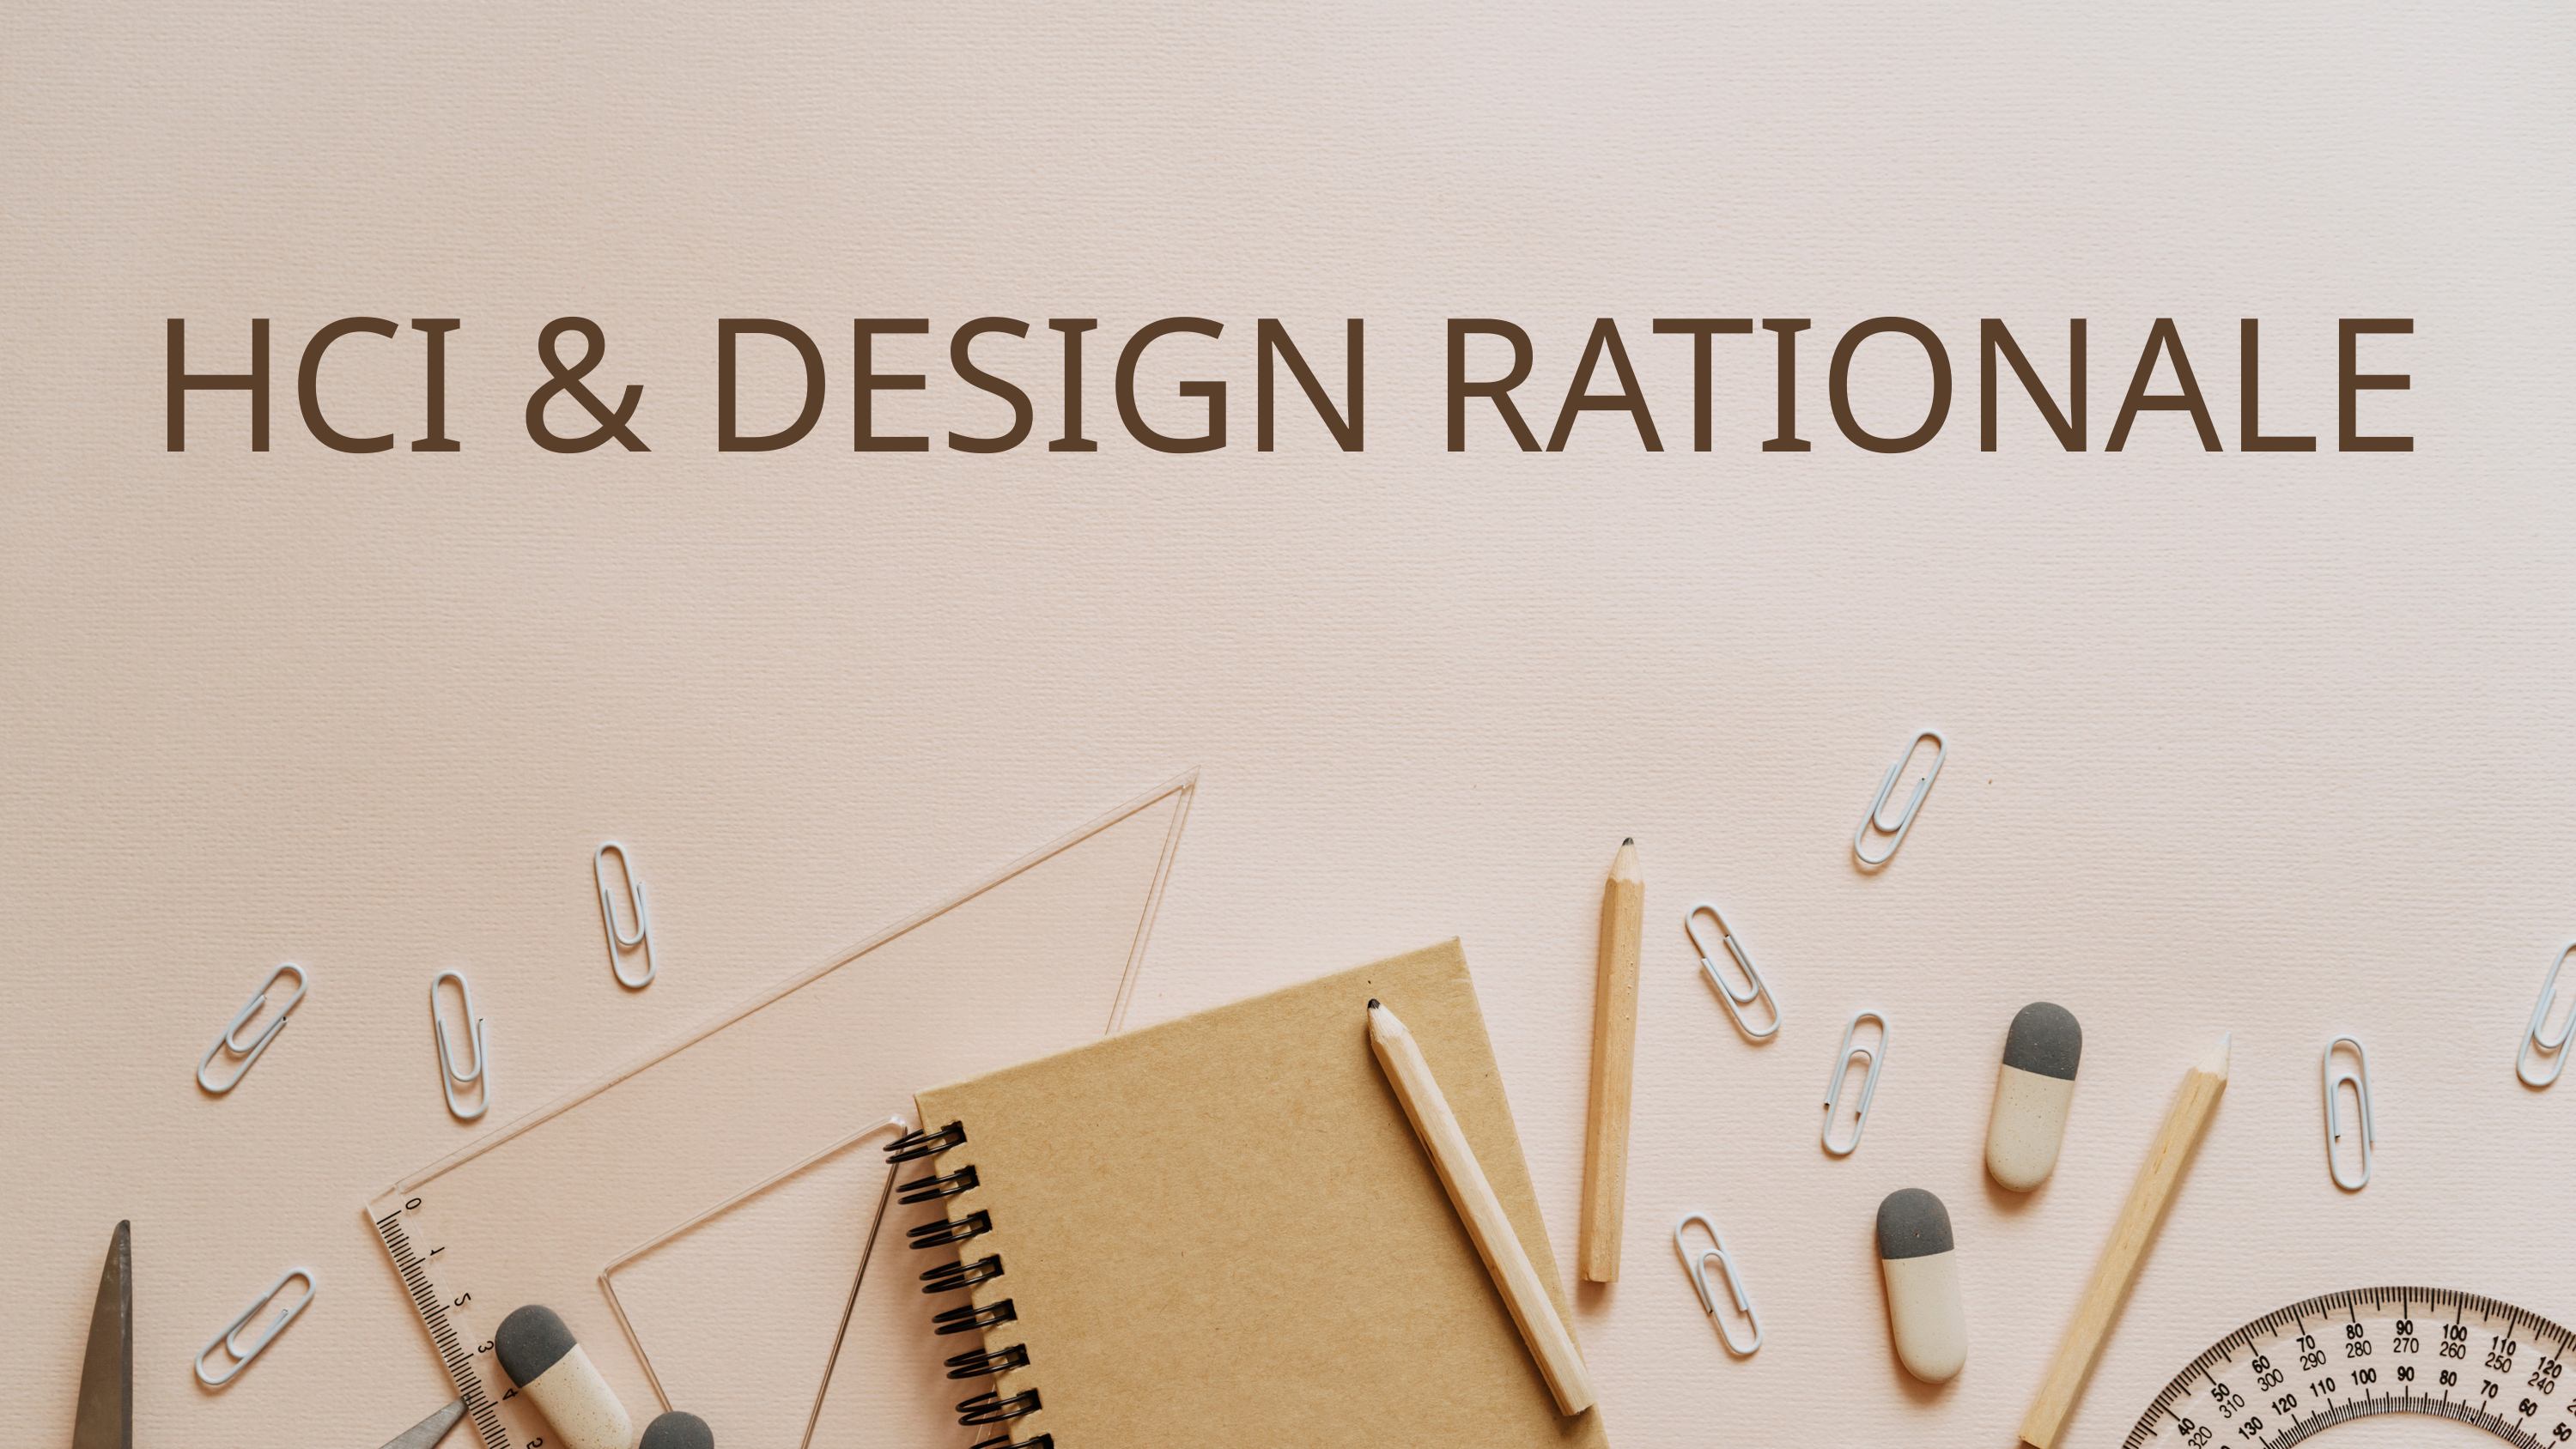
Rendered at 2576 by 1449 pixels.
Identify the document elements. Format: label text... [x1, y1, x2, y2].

text_box [0, 0, 2576, 1449]
text_box HCI & DESIGN RATIONALE [144, 228, 2432, 490]
